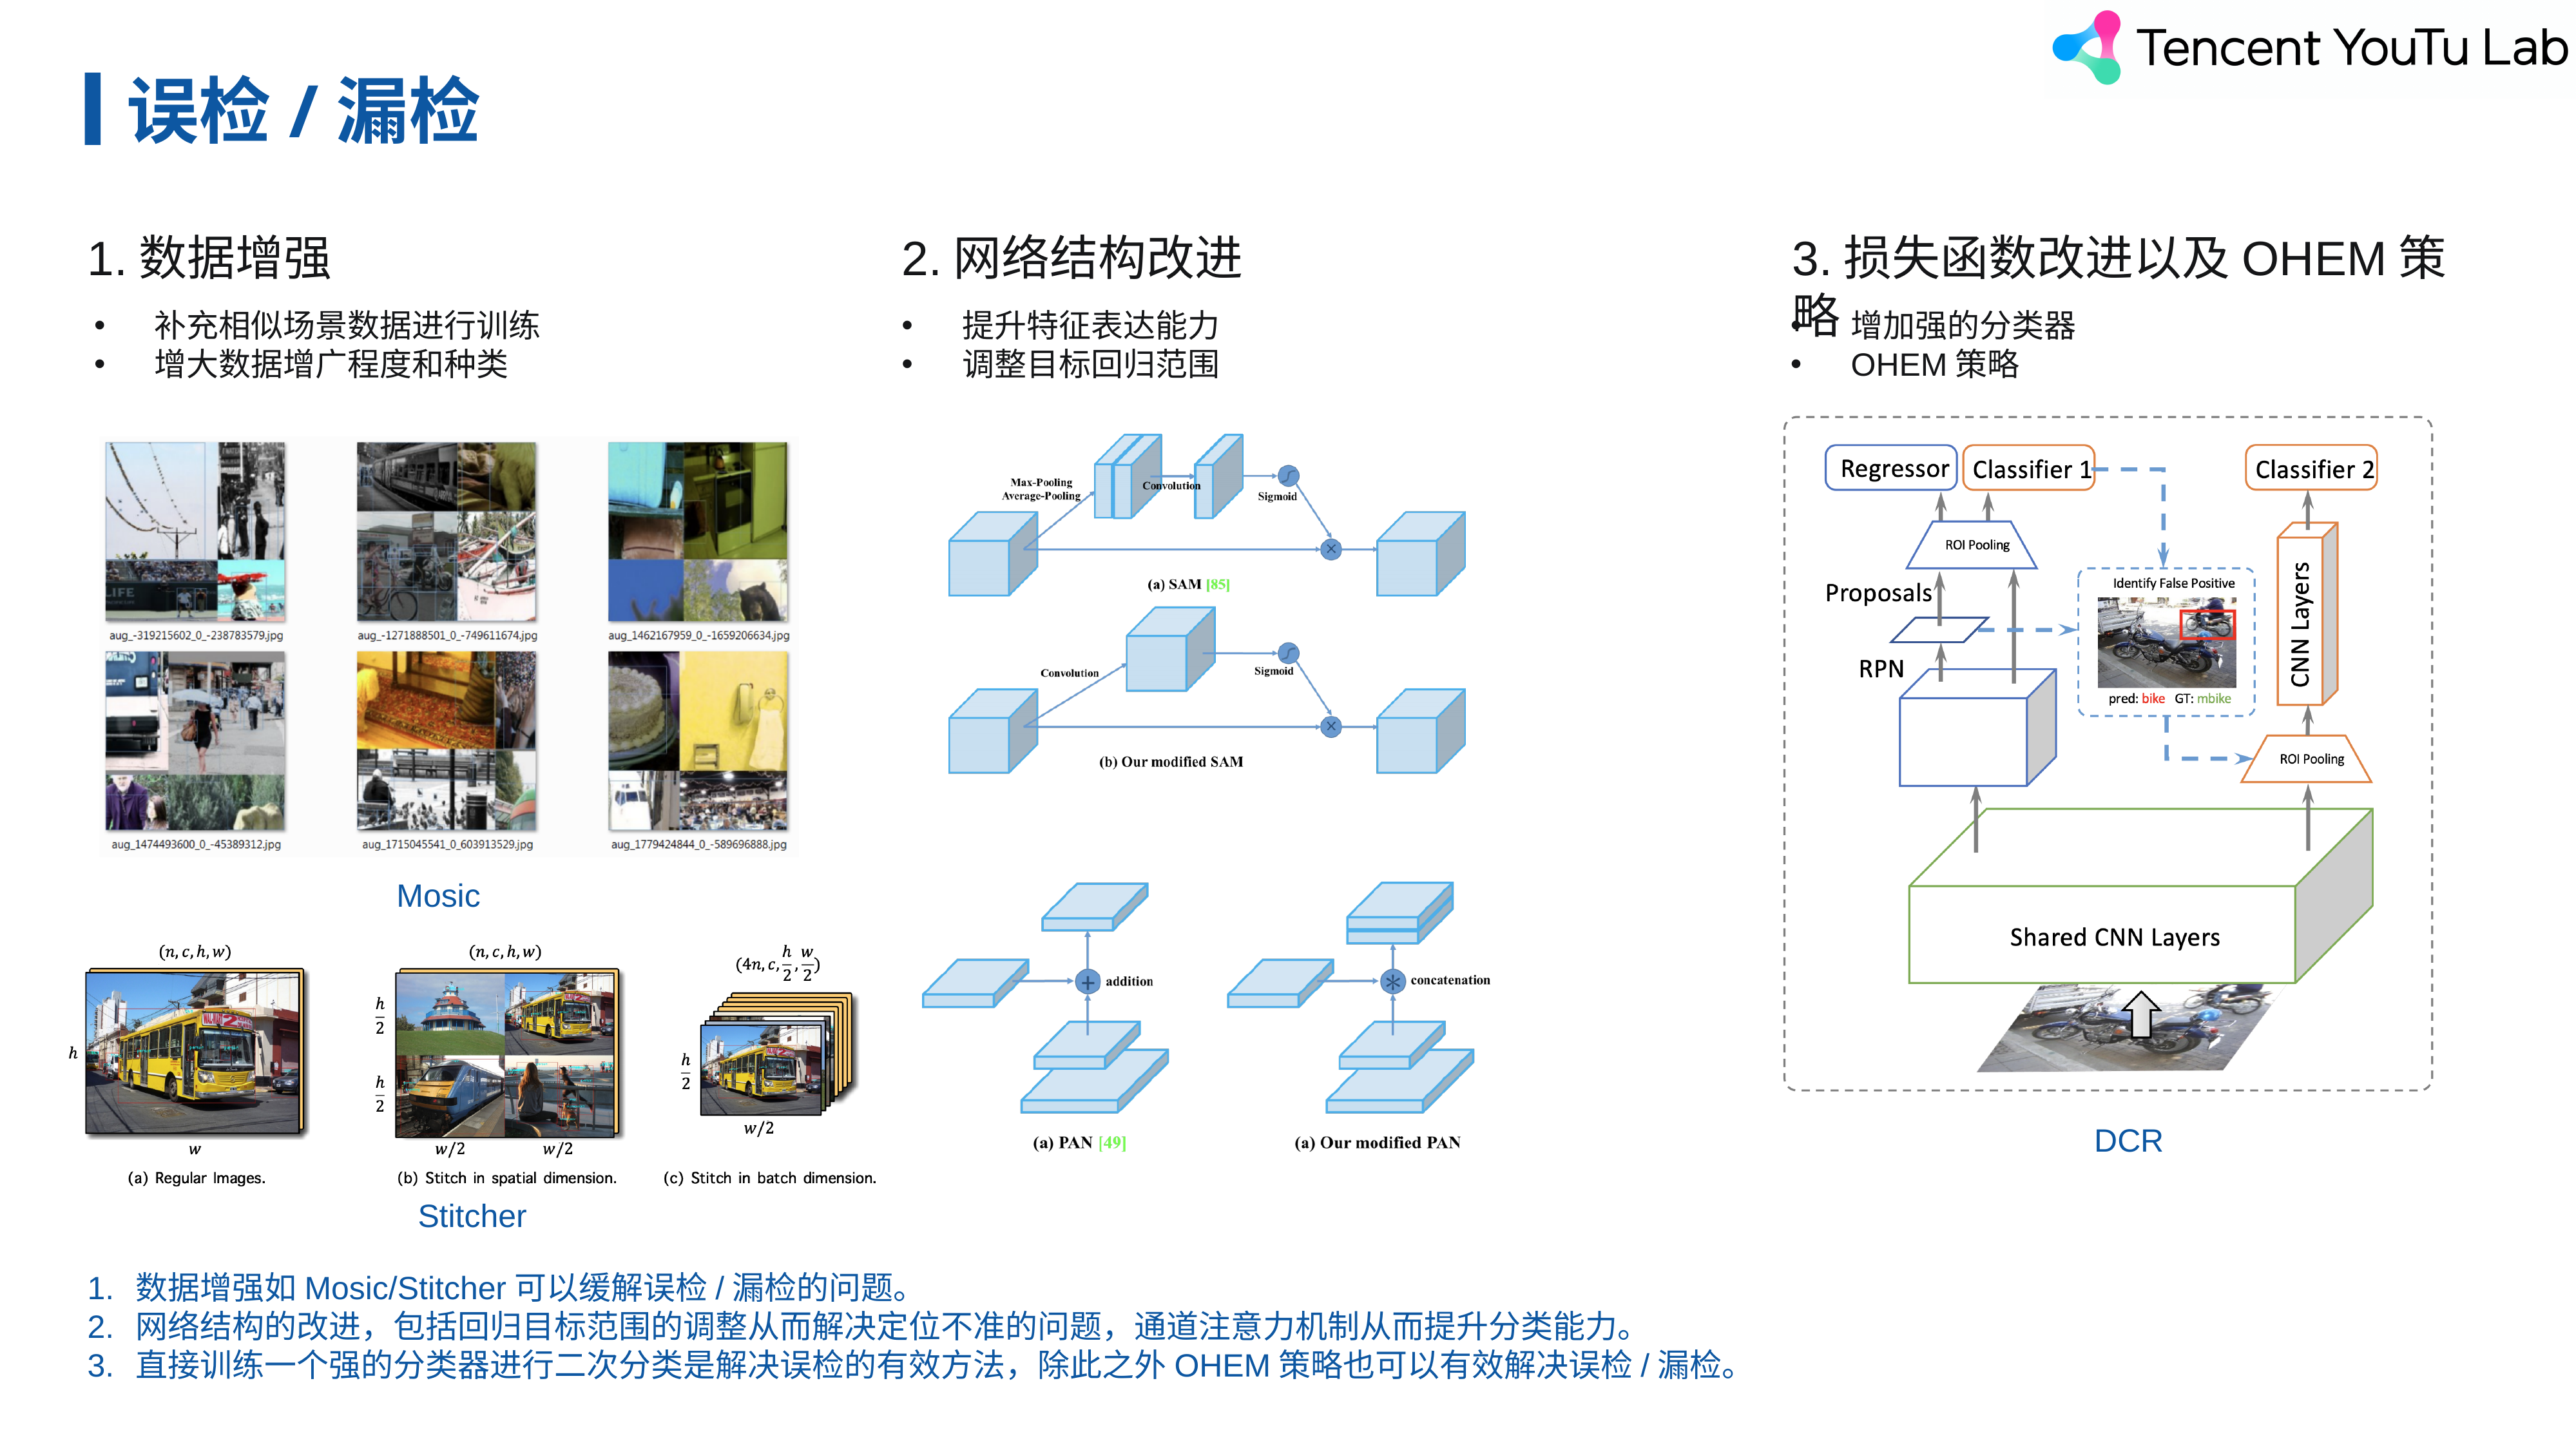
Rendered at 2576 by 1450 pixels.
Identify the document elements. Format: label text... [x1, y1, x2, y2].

text_box DCR [1995, 1115, 2262, 1164]
picture [1776, 401, 2451, 1099]
text_box 提升特征表达能力 调整目标回归范围 [892, 300, 1608, 446]
text_box 3.损失函数改进以及OHEM策略 [1782, 222, 2475, 300]
text_box 2.网络结构改进 [892, 222, 1494, 290]
title 误检/漏检 [117, 70, 2138, 154]
text_box 增加强的分类器 OHEM策略 [1781, 300, 2497, 388]
text_box 补充相似场景数据进行训练 增大数据增广程度和种类 [84, 300, 800, 388]
text_box 数据增强如Mosic/Stitcher可以缓解误检/漏检的问题。 网络结构的改进，包括回归目标范围的调整从而解决定位不准的问题，通道注意力机制从而提升分类能力。 直接训练一个强的分类器进行二次分类是解决误检的有效方法，除此之外OHEM策略也可以有效解决误检/漏检。 [77, 1262, 2179, 1388]
picture [77, 426, 800, 857]
picture [912, 871, 1494, 1162]
picture [2044, 0, 2576, 99]
text_box 1.数据增强 [77, 222, 679, 290]
text_box Stitcher [339, 1190, 606, 1239]
picture [901, 417, 1494, 780]
picture [52, 931, 892, 1190]
text_box Mosic [305, 869, 572, 918]
